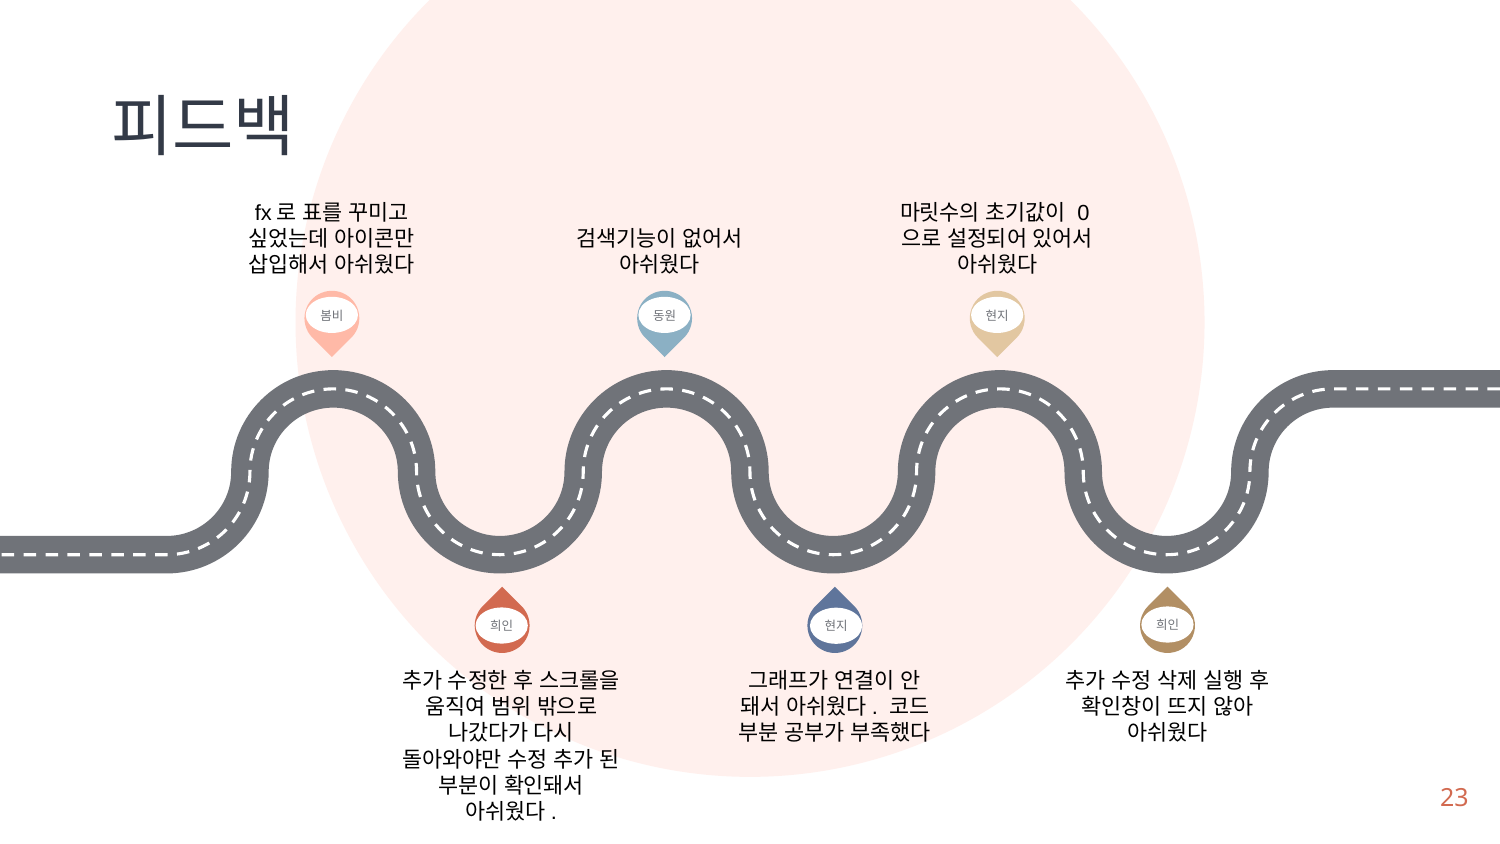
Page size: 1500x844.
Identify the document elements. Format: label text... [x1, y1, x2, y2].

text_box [463, 586, 542, 665]
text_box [625, 279, 704, 358]
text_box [304, 290, 360, 346]
text_box [295, 0, 1205, 507]
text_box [795, 586, 874, 665]
text_box 검색기능이 없어서 아쉬웠다 [553, 189, 765, 278]
text_box [339, 436, 1143, 777]
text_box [1128, 586, 1207, 665]
text_box 추가 수정 삭제 실행 후 확인창이 뜨지 않아 아쉬웠다 [1062, 666, 1273, 755]
text_box 그래프가 연결이 안 돼서 아쉬웠다. 코드 부분 공부가 부족했다 [729, 666, 941, 755]
text_box fx로 표를 꾸미고 싶었는데 아이콘만 삽입해서 아쉬웠다 [226, 189, 438, 278]
slide_number 23 [1378, 766, 1469, 832]
text_box 마릿수의 초기값이 0으로 설정되어 있어서 아쉬웠다 [891, 189, 1103, 278]
title 피드백 [111, 88, 342, 169]
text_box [958, 279, 1037, 358]
text_box 추가 수정한 후 스크롤을 움직여 범위 밖으로 나갔다가 다시 돌아와야만 수정 추가 된 부분이 확인돼서 아쉬웠다. [396, 666, 626, 844]
text_box [0, 388, 1500, 555]
